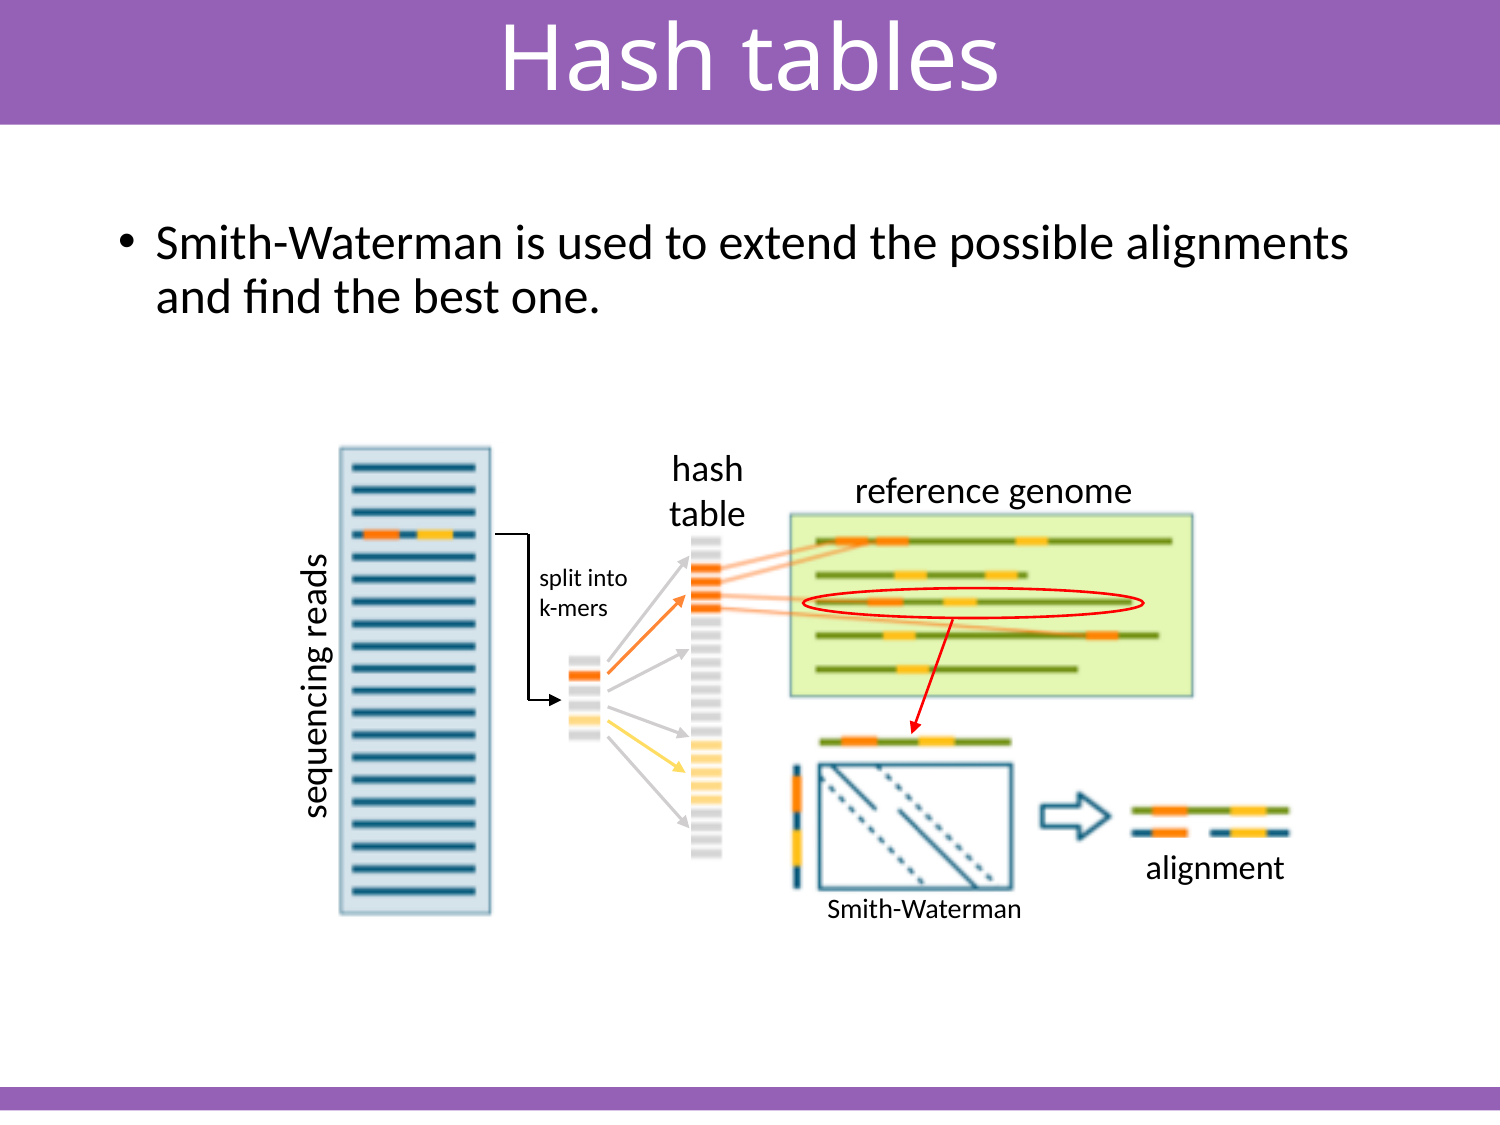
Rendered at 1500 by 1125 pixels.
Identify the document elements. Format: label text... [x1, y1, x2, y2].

picture [778, 718, 1299, 915]
text_box alignment [1130, 837, 1301, 936]
text_box [0, 0, 1500, 126]
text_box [281, 436, 1217, 932]
text_box Hash tables [103, 0, 1397, 125]
text_box [0, 1086, 1500, 1111]
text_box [911, 619, 953, 735]
list Smith-Waterman is used to extend the possible alignments and find the best one. [103, 208, 1397, 997]
